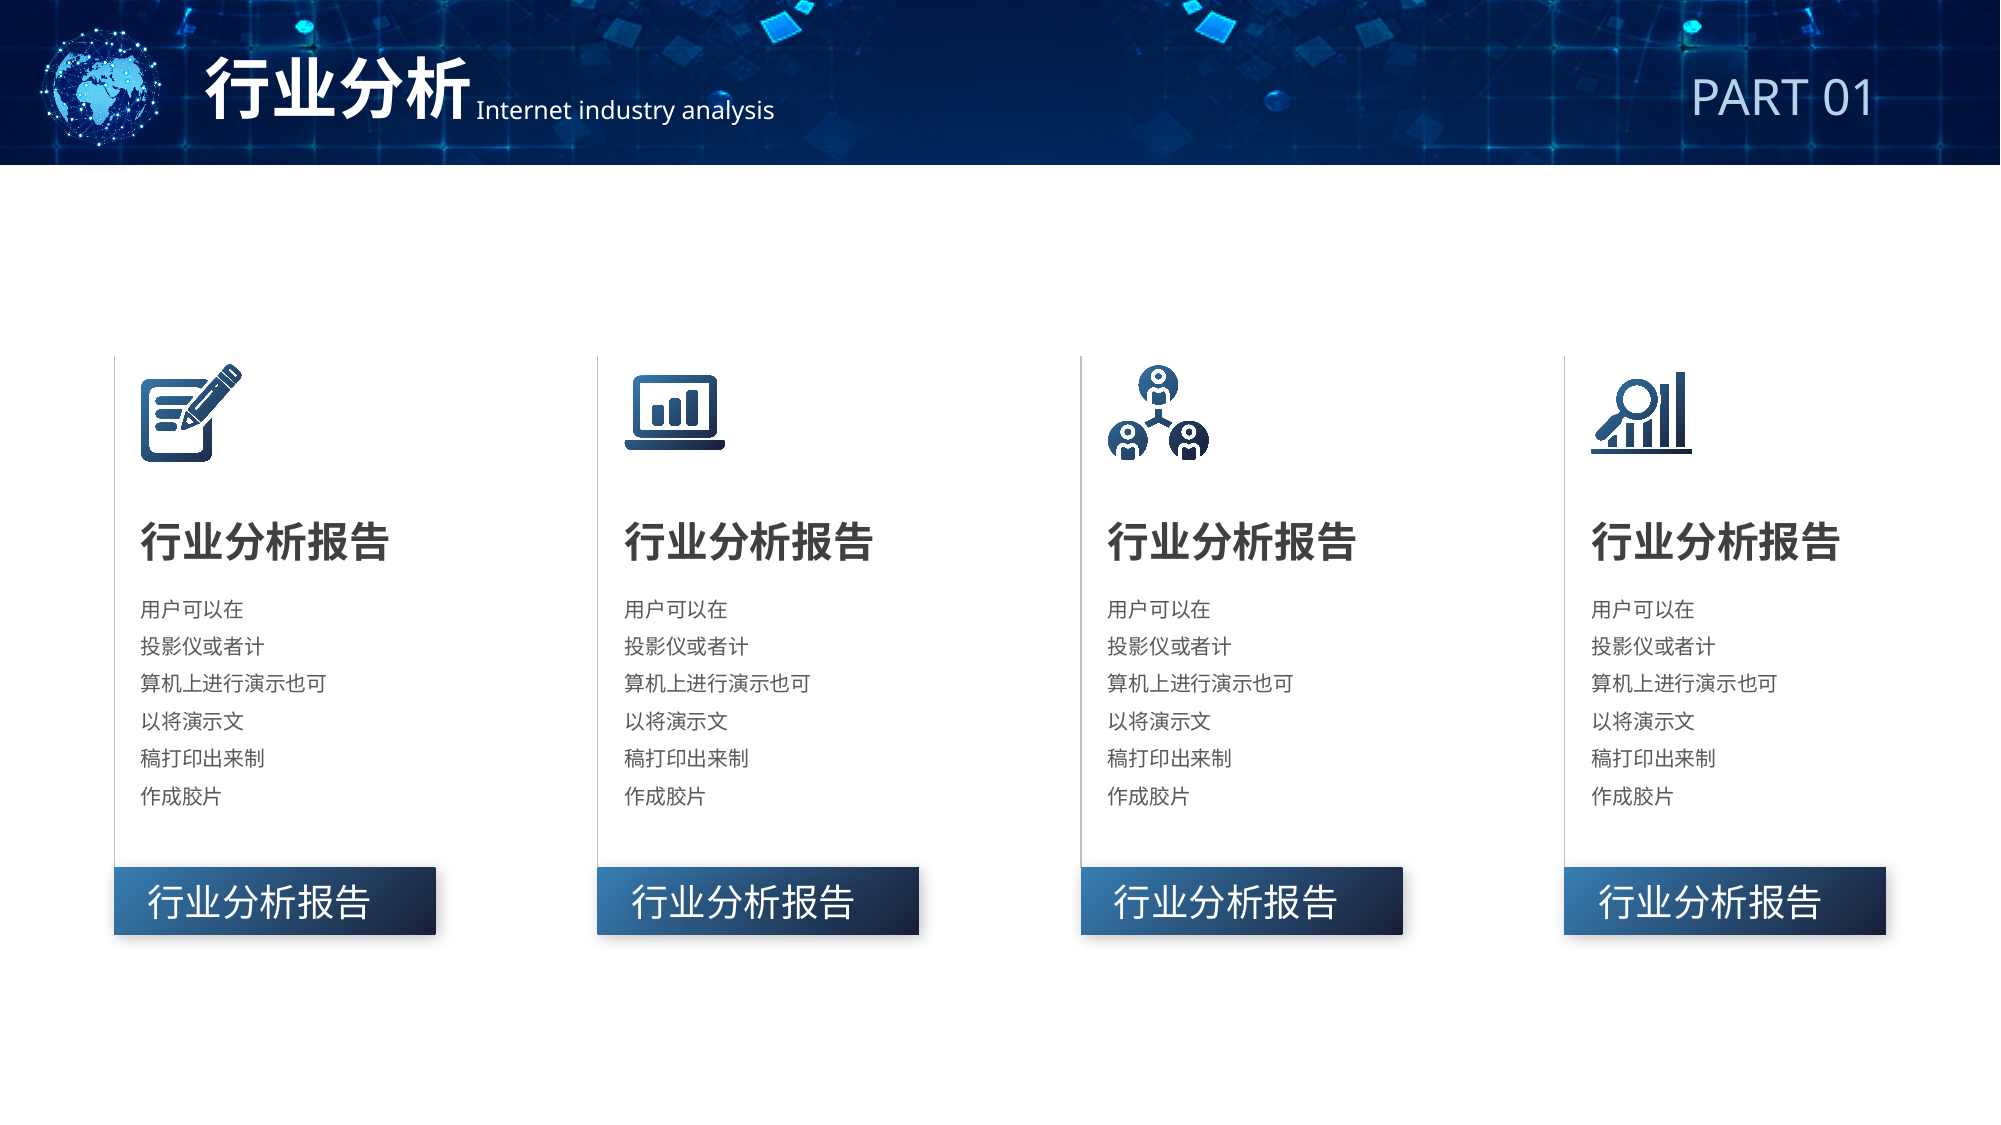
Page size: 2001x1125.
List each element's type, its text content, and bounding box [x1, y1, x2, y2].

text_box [1080, 356, 1409, 935]
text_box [114, 356, 442, 935]
picture [0, 0, 2000, 173]
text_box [1564, 356, 1893, 935]
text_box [597, 356, 926, 935]
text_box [191, 39, 772, 136]
text_box PART 01 [1675, 57, 1895, 133]
